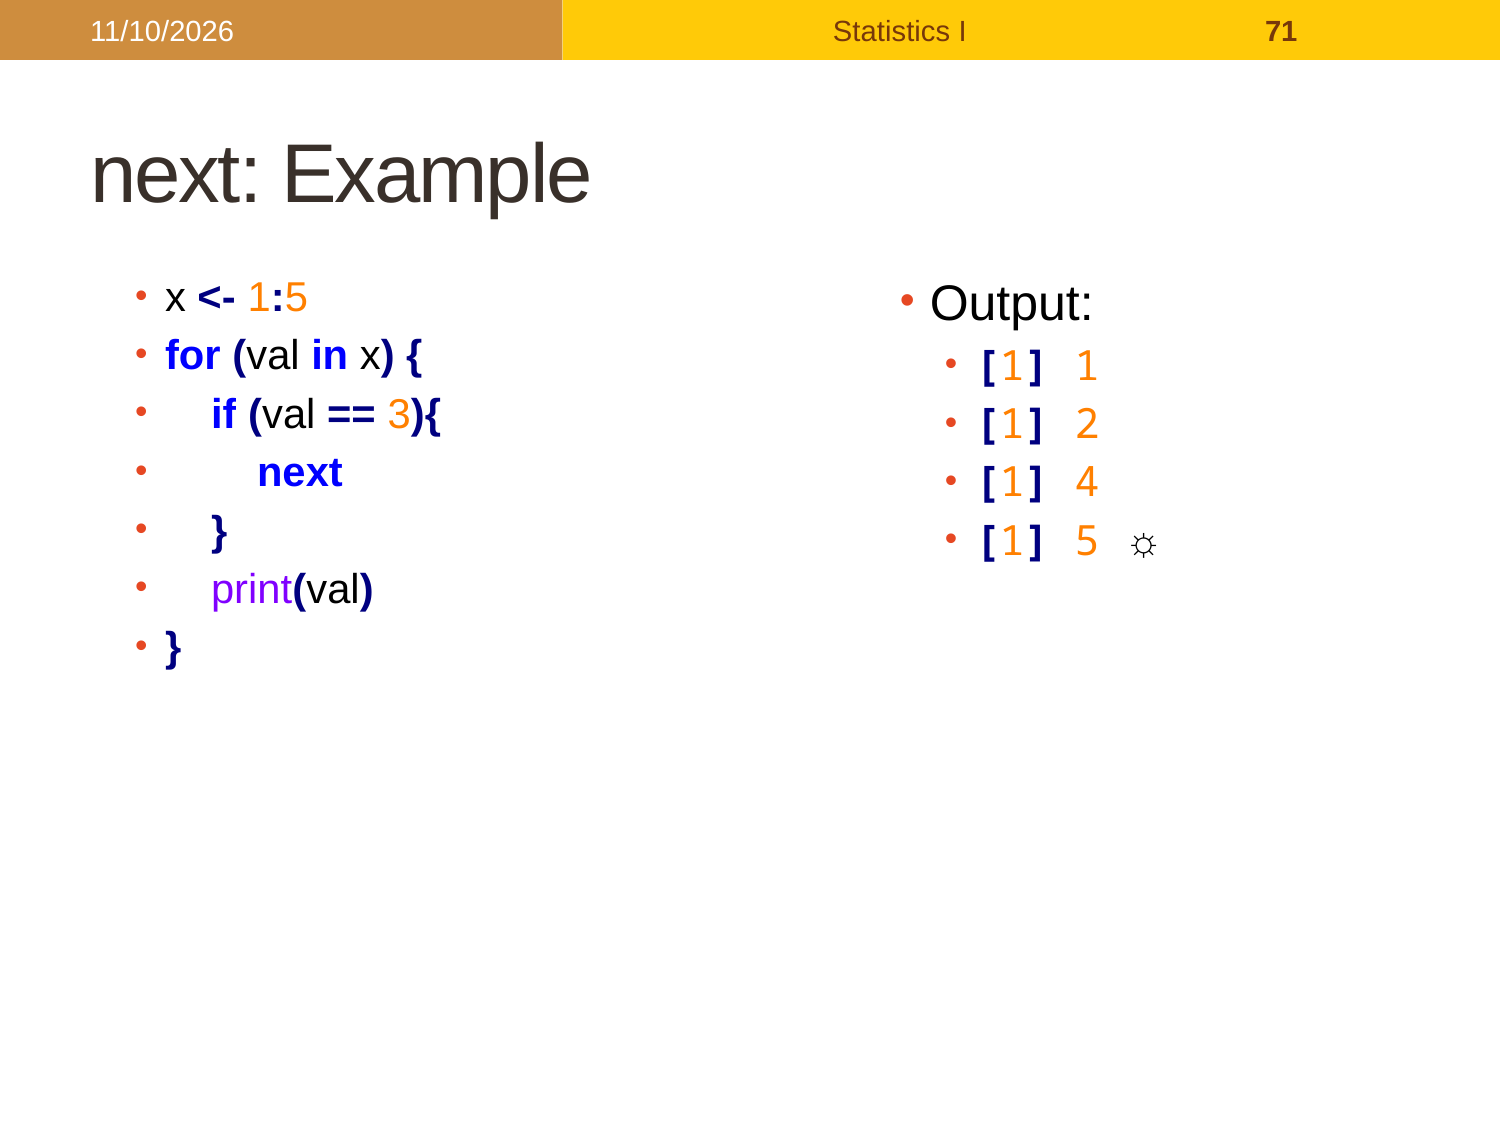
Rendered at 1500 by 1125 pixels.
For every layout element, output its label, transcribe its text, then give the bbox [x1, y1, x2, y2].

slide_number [75, 3, 550, 57]
list x <- 1:5 for (val in x) { if (val == 3){ next } print(val) } [75, 262, 1425, 1063]
text_box Output: [1] 1 [1] 2 [1] 4 [1] 5 ☼ [884, 262, 1188, 629]
slide_number 71 [1250, 3, 1425, 57]
title next: Example [75, 87, 1425, 250]
footer Statistics I [562, 3, 1238, 57]
